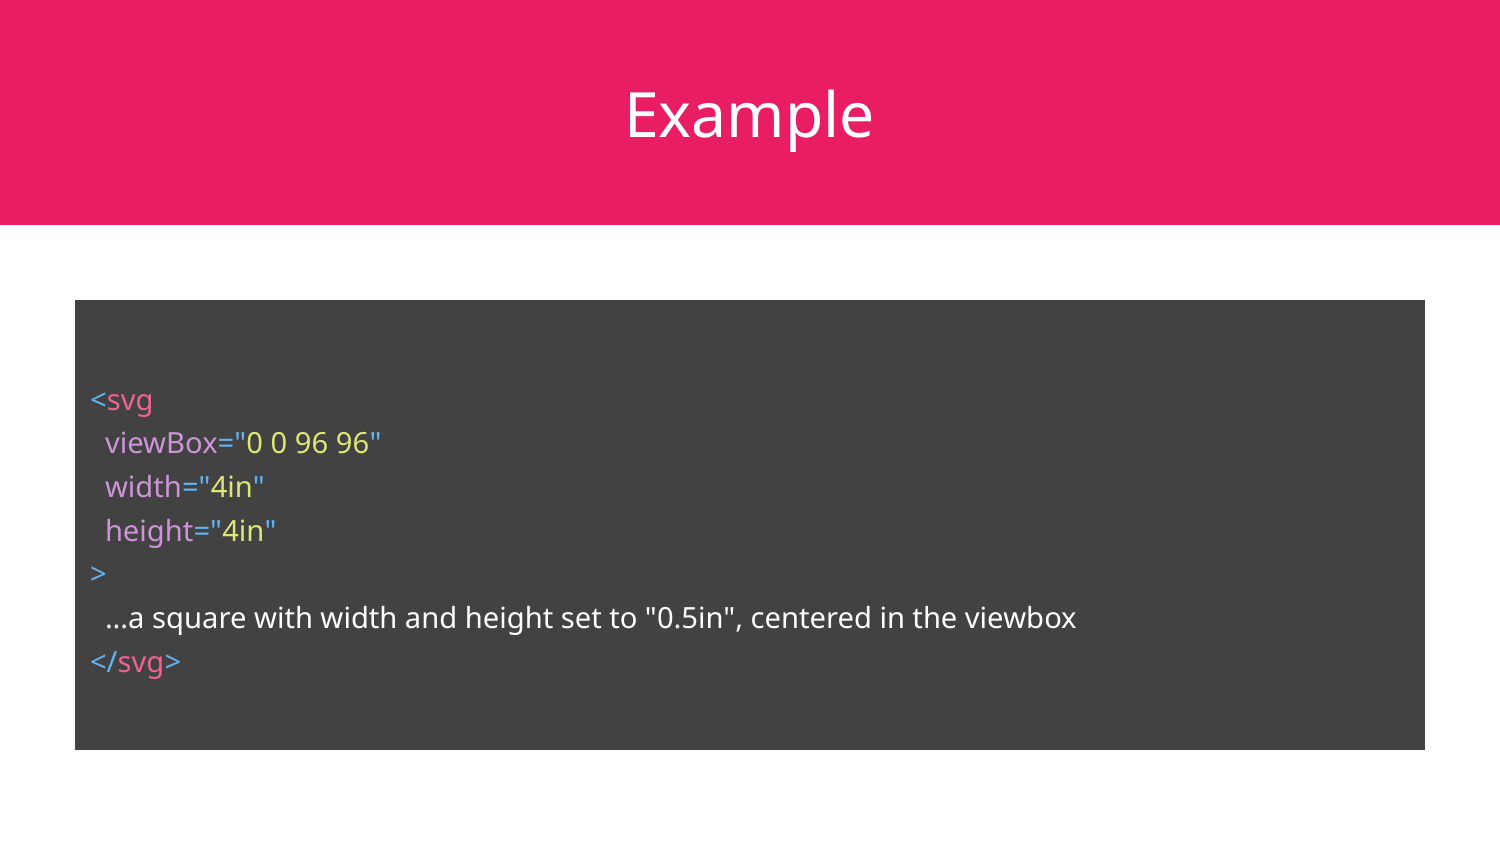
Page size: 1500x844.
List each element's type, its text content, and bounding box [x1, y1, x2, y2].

title Example [37, 37, 1463, 188]
list <svg viewBox="0 0 96 96" width="4in" height="4in" > ...a square with width and height set to "0.5in", centered in the viewbox </svg> [75, 300, 1425, 750]
